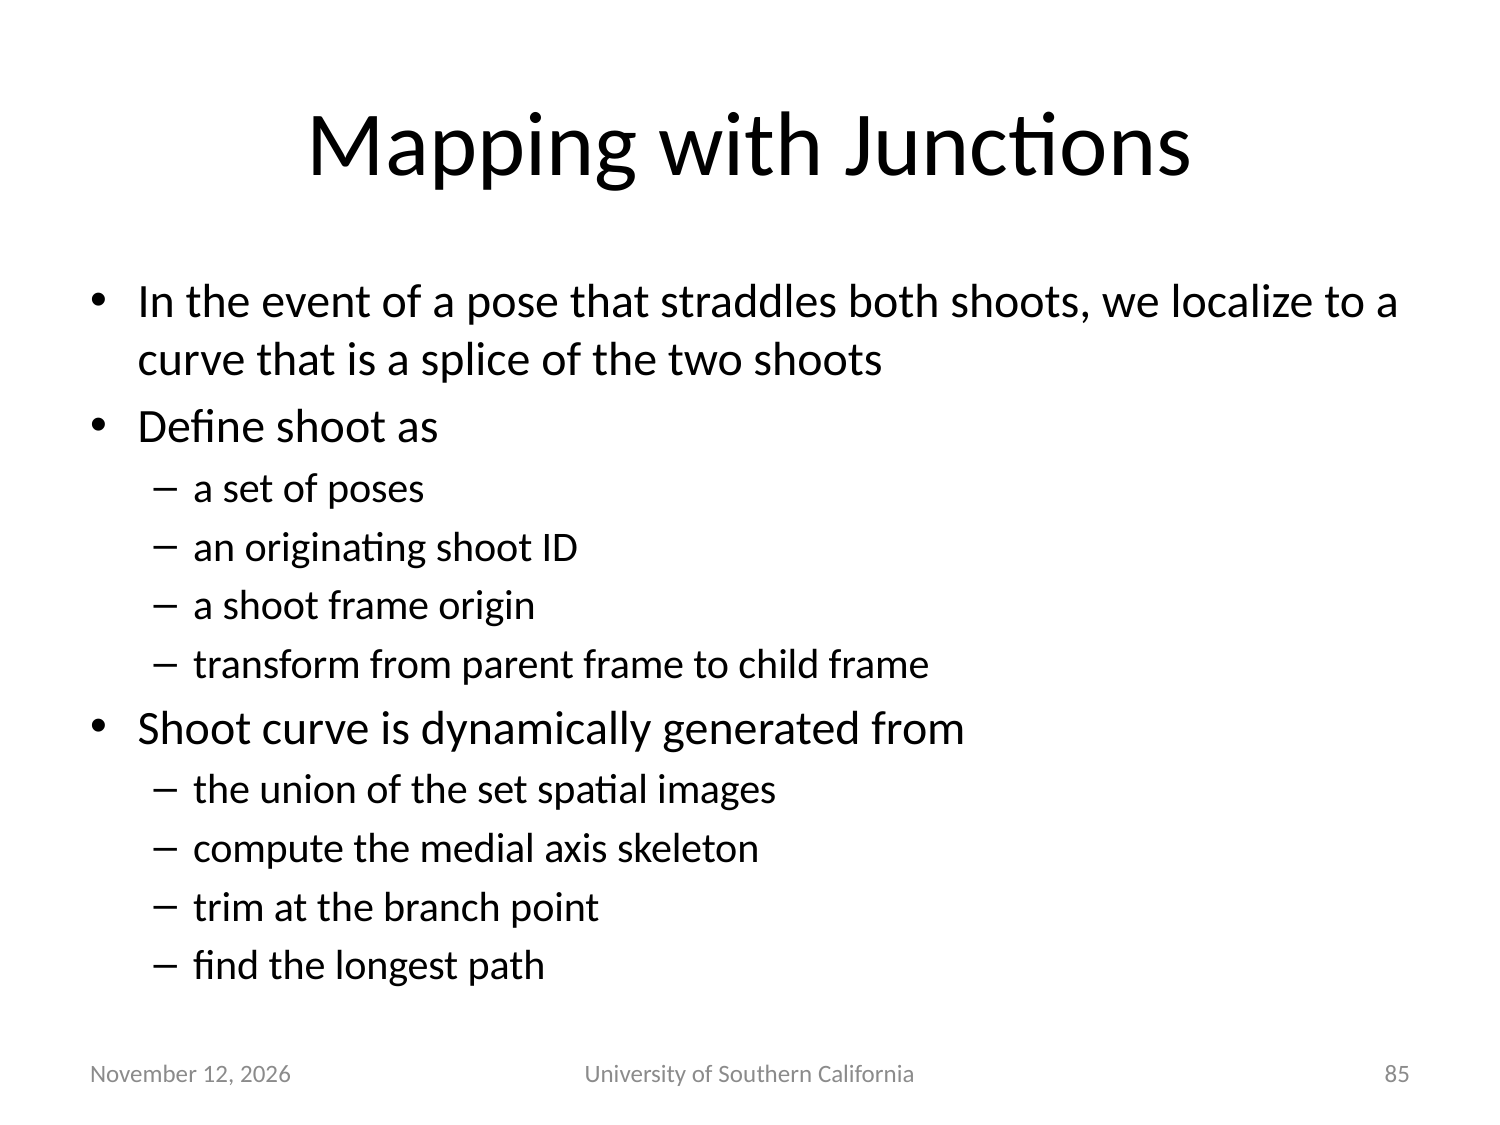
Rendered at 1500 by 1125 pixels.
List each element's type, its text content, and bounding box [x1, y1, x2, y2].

footer University of Southern California [512, 1042, 988, 1103]
title Mapping with Junctions [75, 45, 1425, 233]
list In the event of a pose that straddles both shoots, we localize to a curve that is a splice of the two shoots Define shoot as a set of poses an originating shoot ID a shoot frame origin transform from parent frame to child frame Shoot curve is dynamically generated from the union of the set spatial images compute the medial axis skeleton trim at the branch point find the longest path [75, 262, 1425, 1005]
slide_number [75, 1042, 425, 1103]
slide_number 85 [1074, 1042, 1425, 1103]
